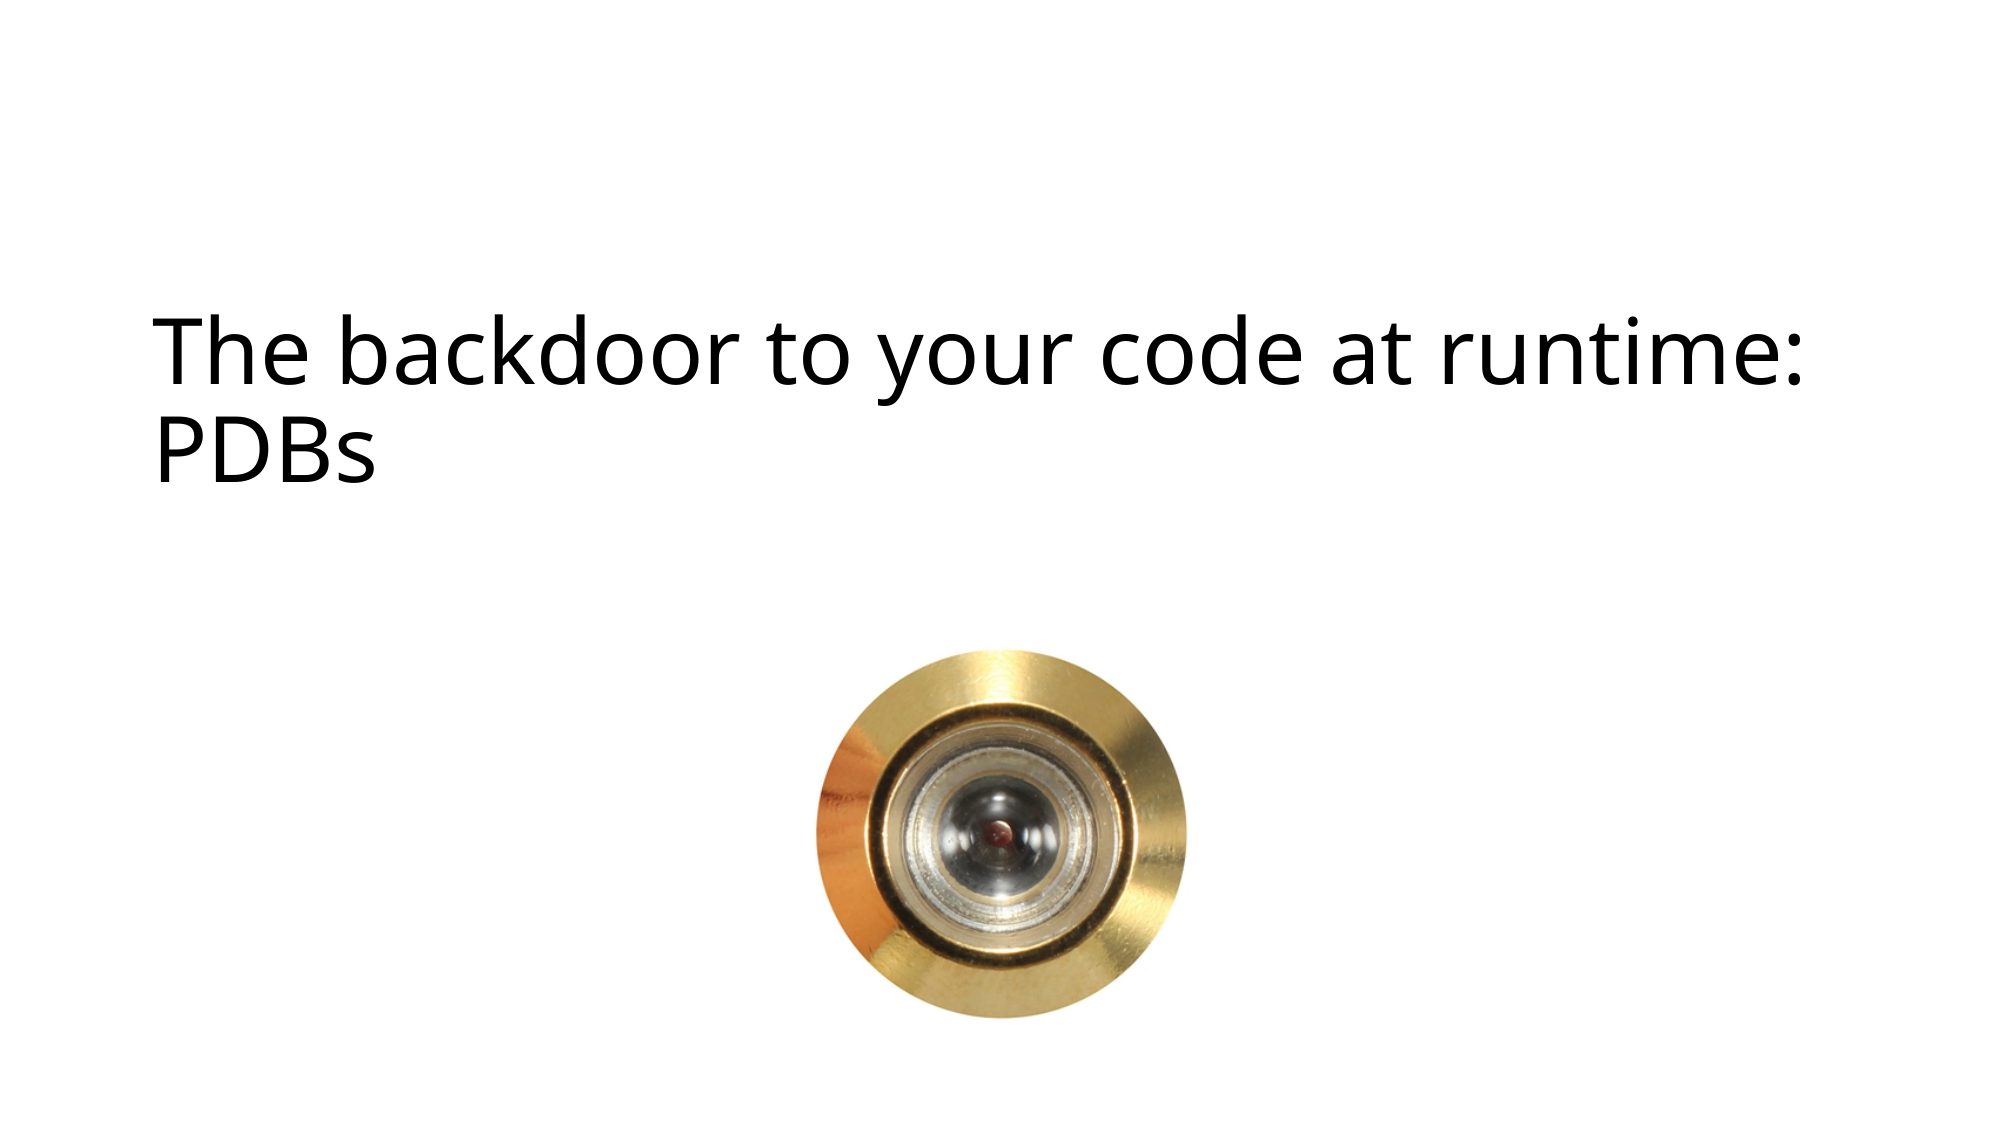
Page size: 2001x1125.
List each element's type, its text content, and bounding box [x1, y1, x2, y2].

title The backdoor to your code at runtime: PDBs [137, 59, 1863, 748]
picture [795, 646, 1205, 1027]
